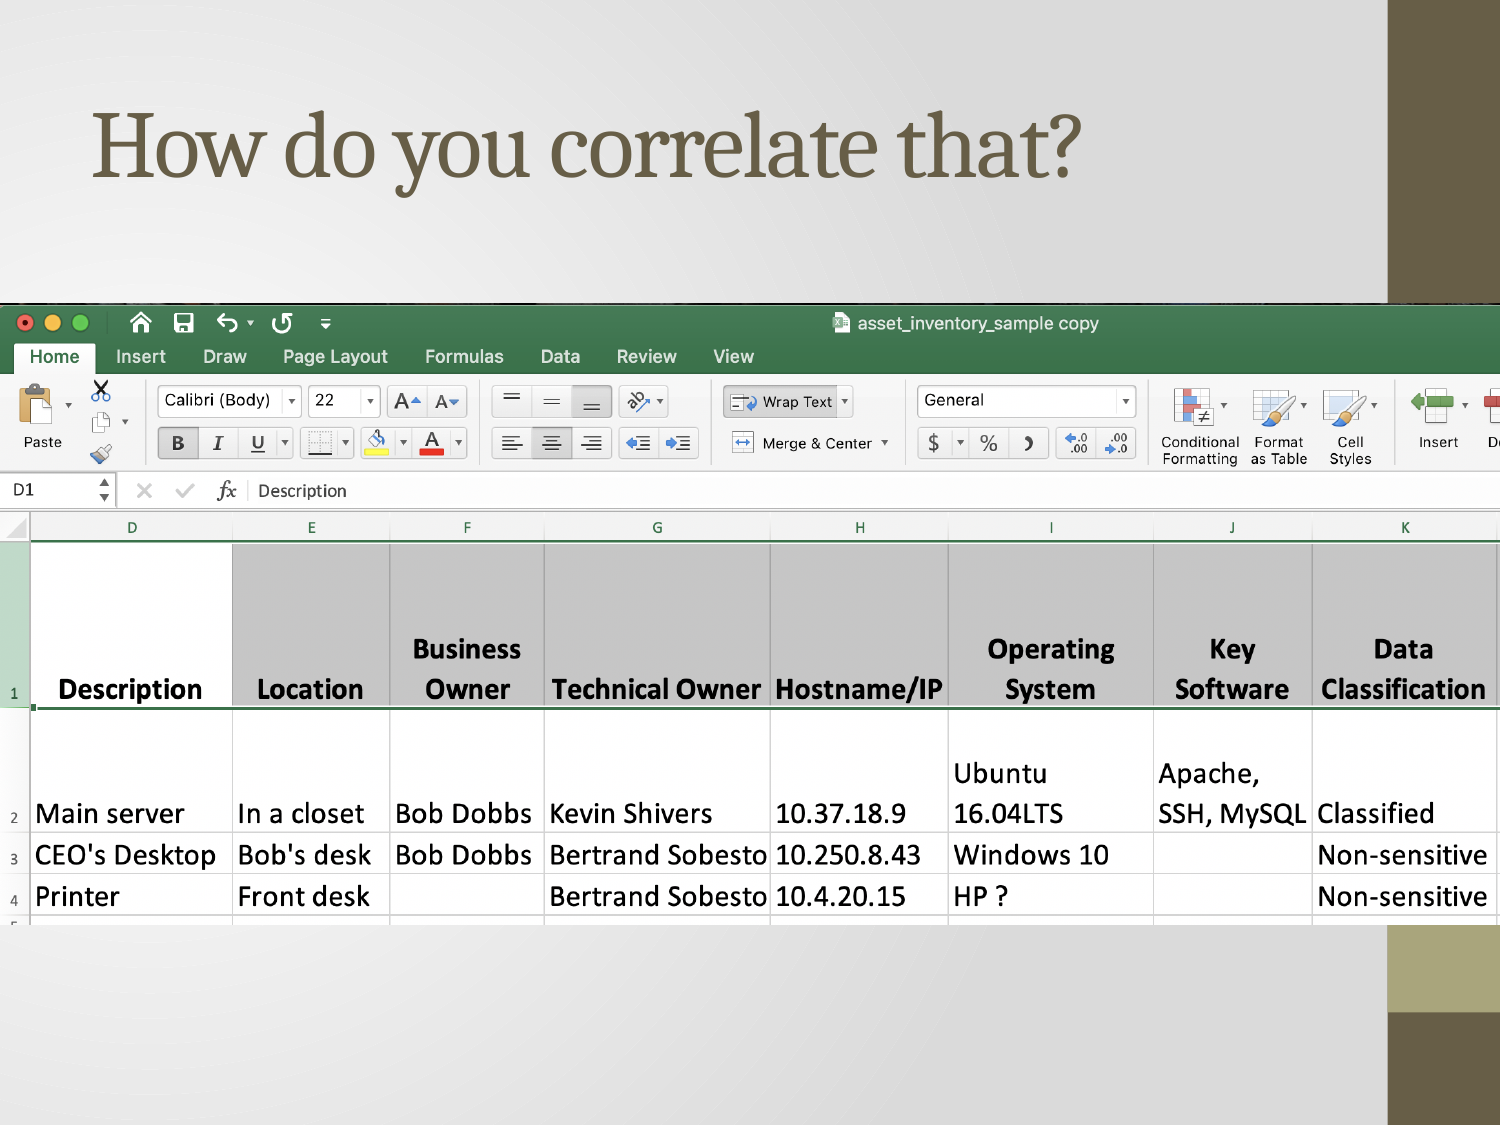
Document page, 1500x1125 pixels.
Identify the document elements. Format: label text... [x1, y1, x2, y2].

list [0, 303, 1500, 925]
title How do you correlate that? [75, 45, 1325, 233]
